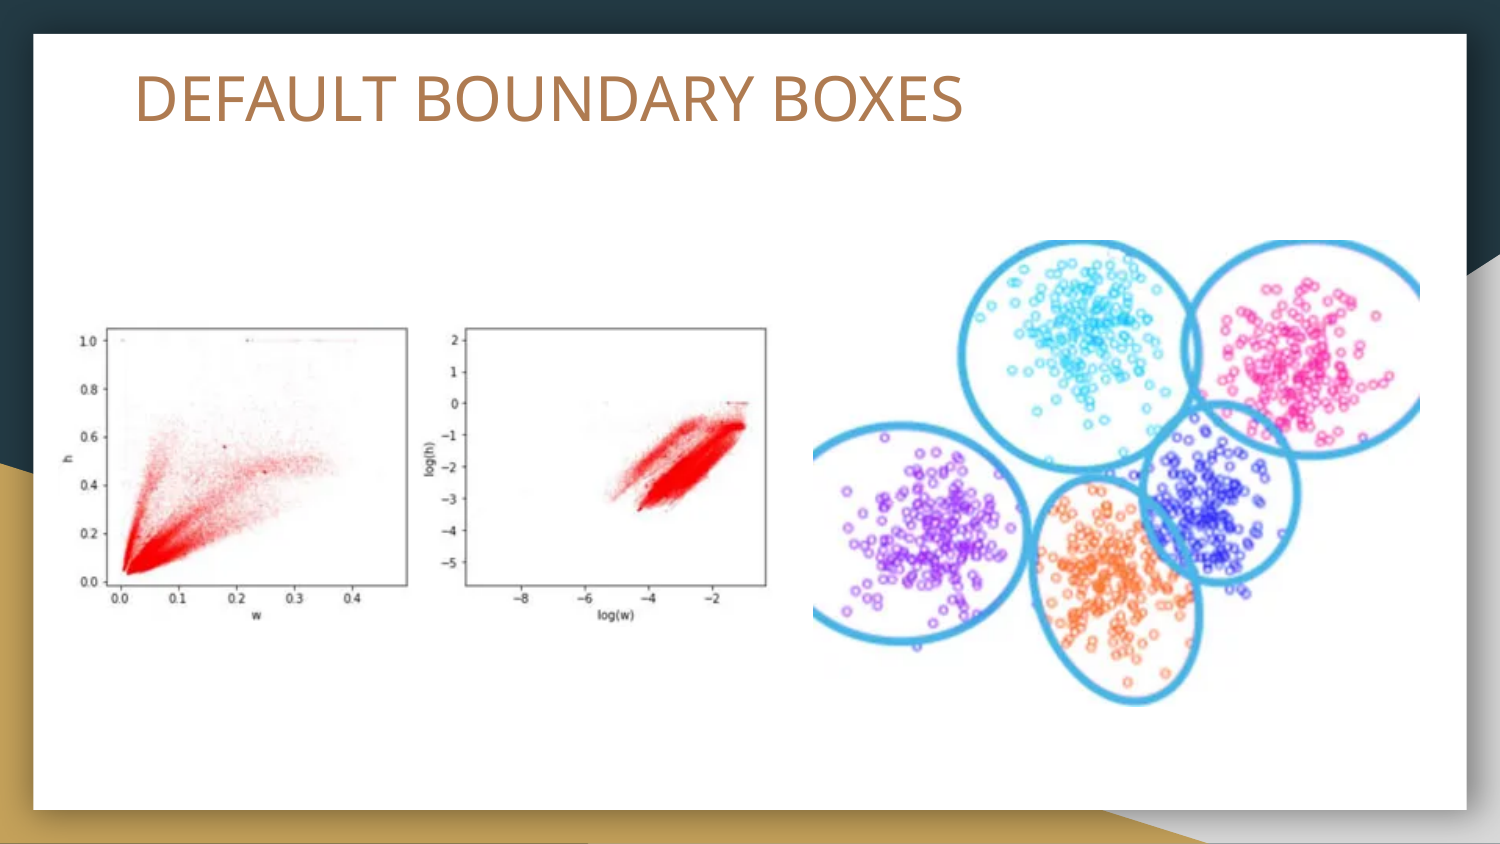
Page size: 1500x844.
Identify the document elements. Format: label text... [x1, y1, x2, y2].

picture [813, 240, 1421, 707]
picture [58, 319, 774, 627]
title DEFAULT BOUNDARY BOXES [118, 43, 1350, 201]
